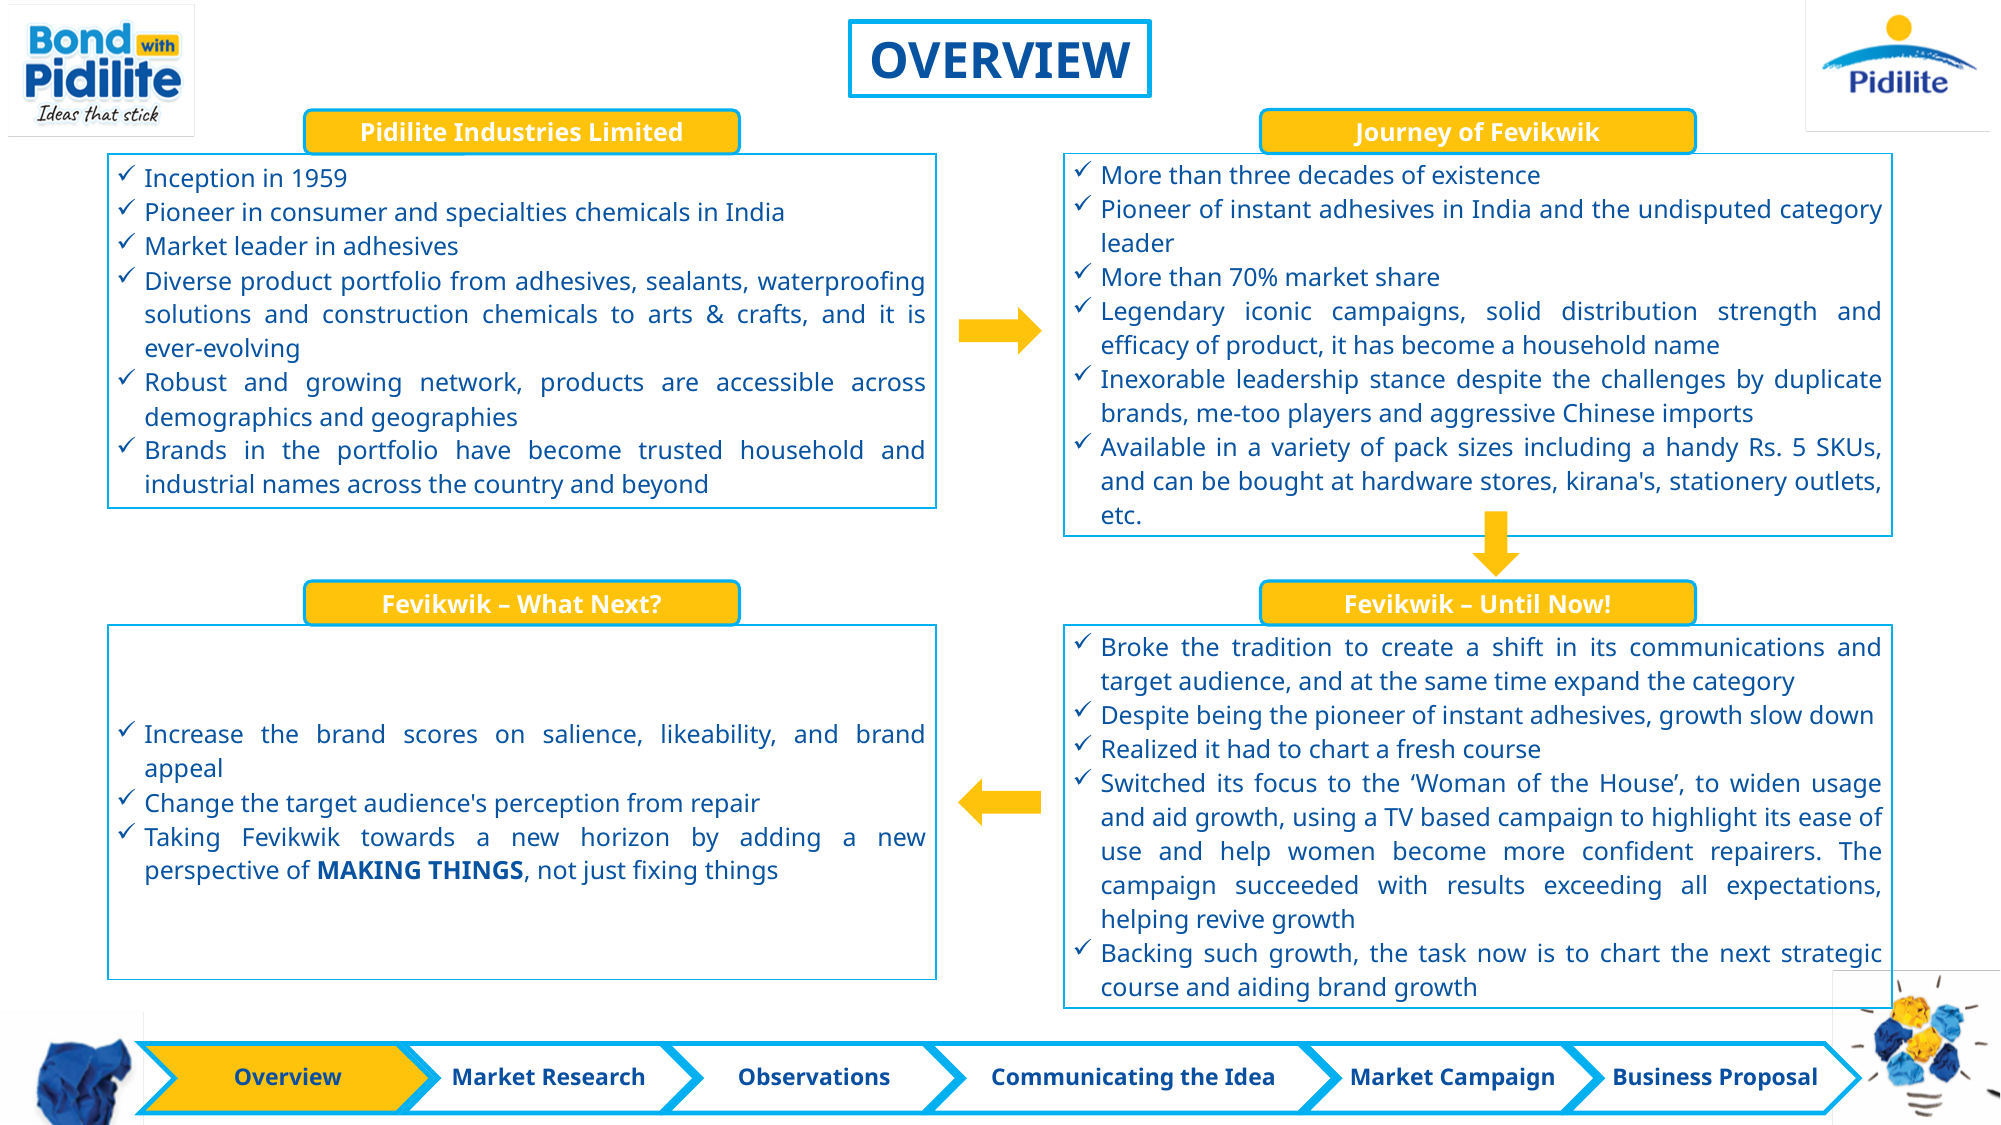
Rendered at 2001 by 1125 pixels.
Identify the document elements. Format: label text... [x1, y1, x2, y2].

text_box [107, 109, 1893, 980]
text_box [139, 1043, 1861, 1113]
text_box OVERVIEW [850, 21, 1150, 96]
picture [0, 0, 2001, 1125]
